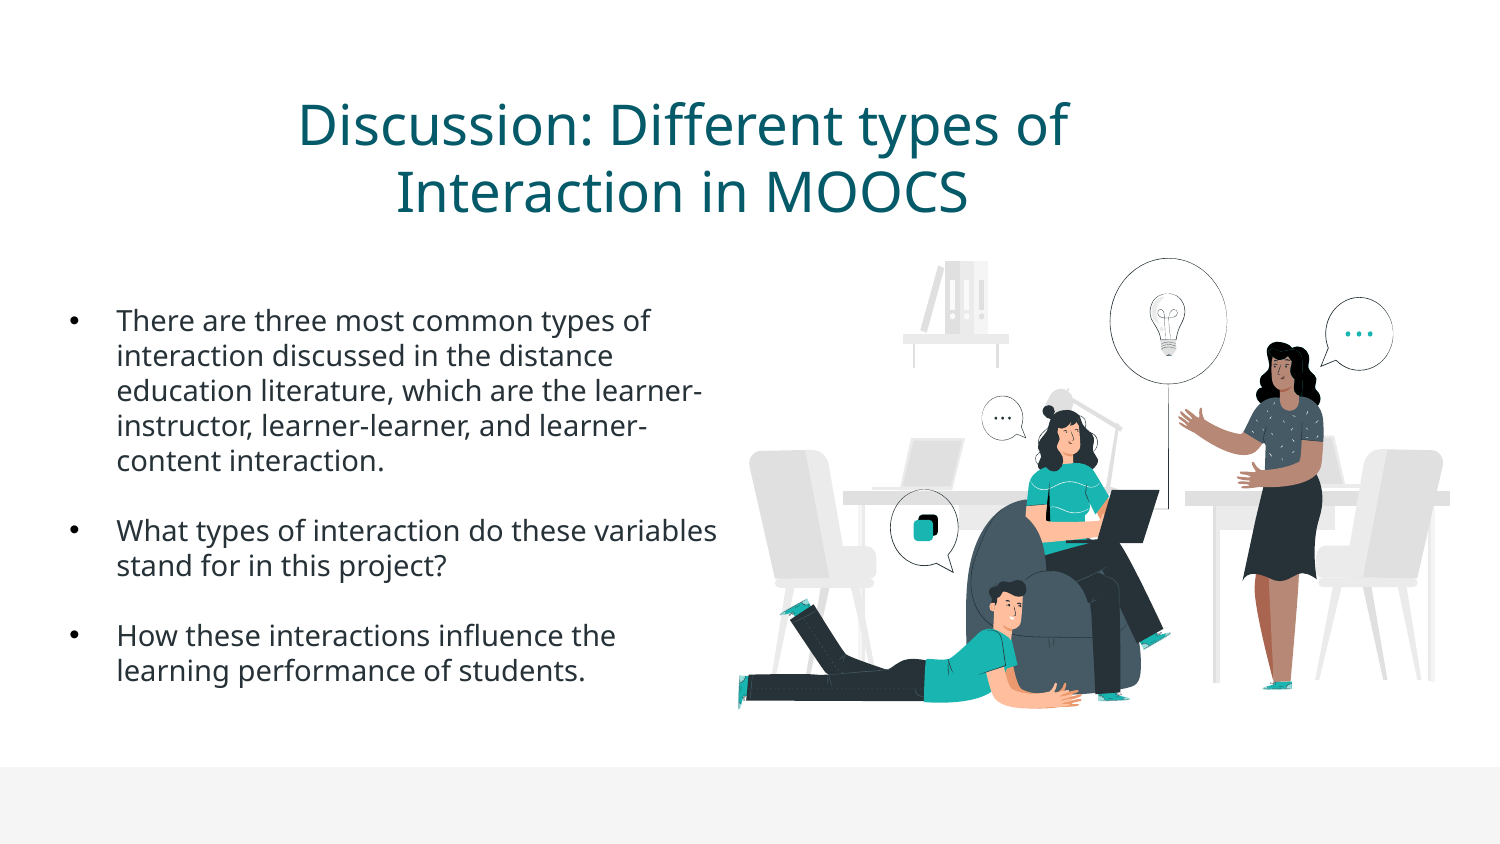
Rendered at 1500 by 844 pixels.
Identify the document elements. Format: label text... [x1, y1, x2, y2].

text_box There are three most common types of interaction discussed in the distance education literature, which are the learner-instructor, learner-learner, and learner-content interaction. What types of interaction do these variables stand for in this project? How these interactions influence the learning performance of students. [54, 294, 749, 800]
title Discussion: Different types of Interaction in MOOCS [195, 130, 1171, 183]
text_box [737, 257, 1451, 710]
